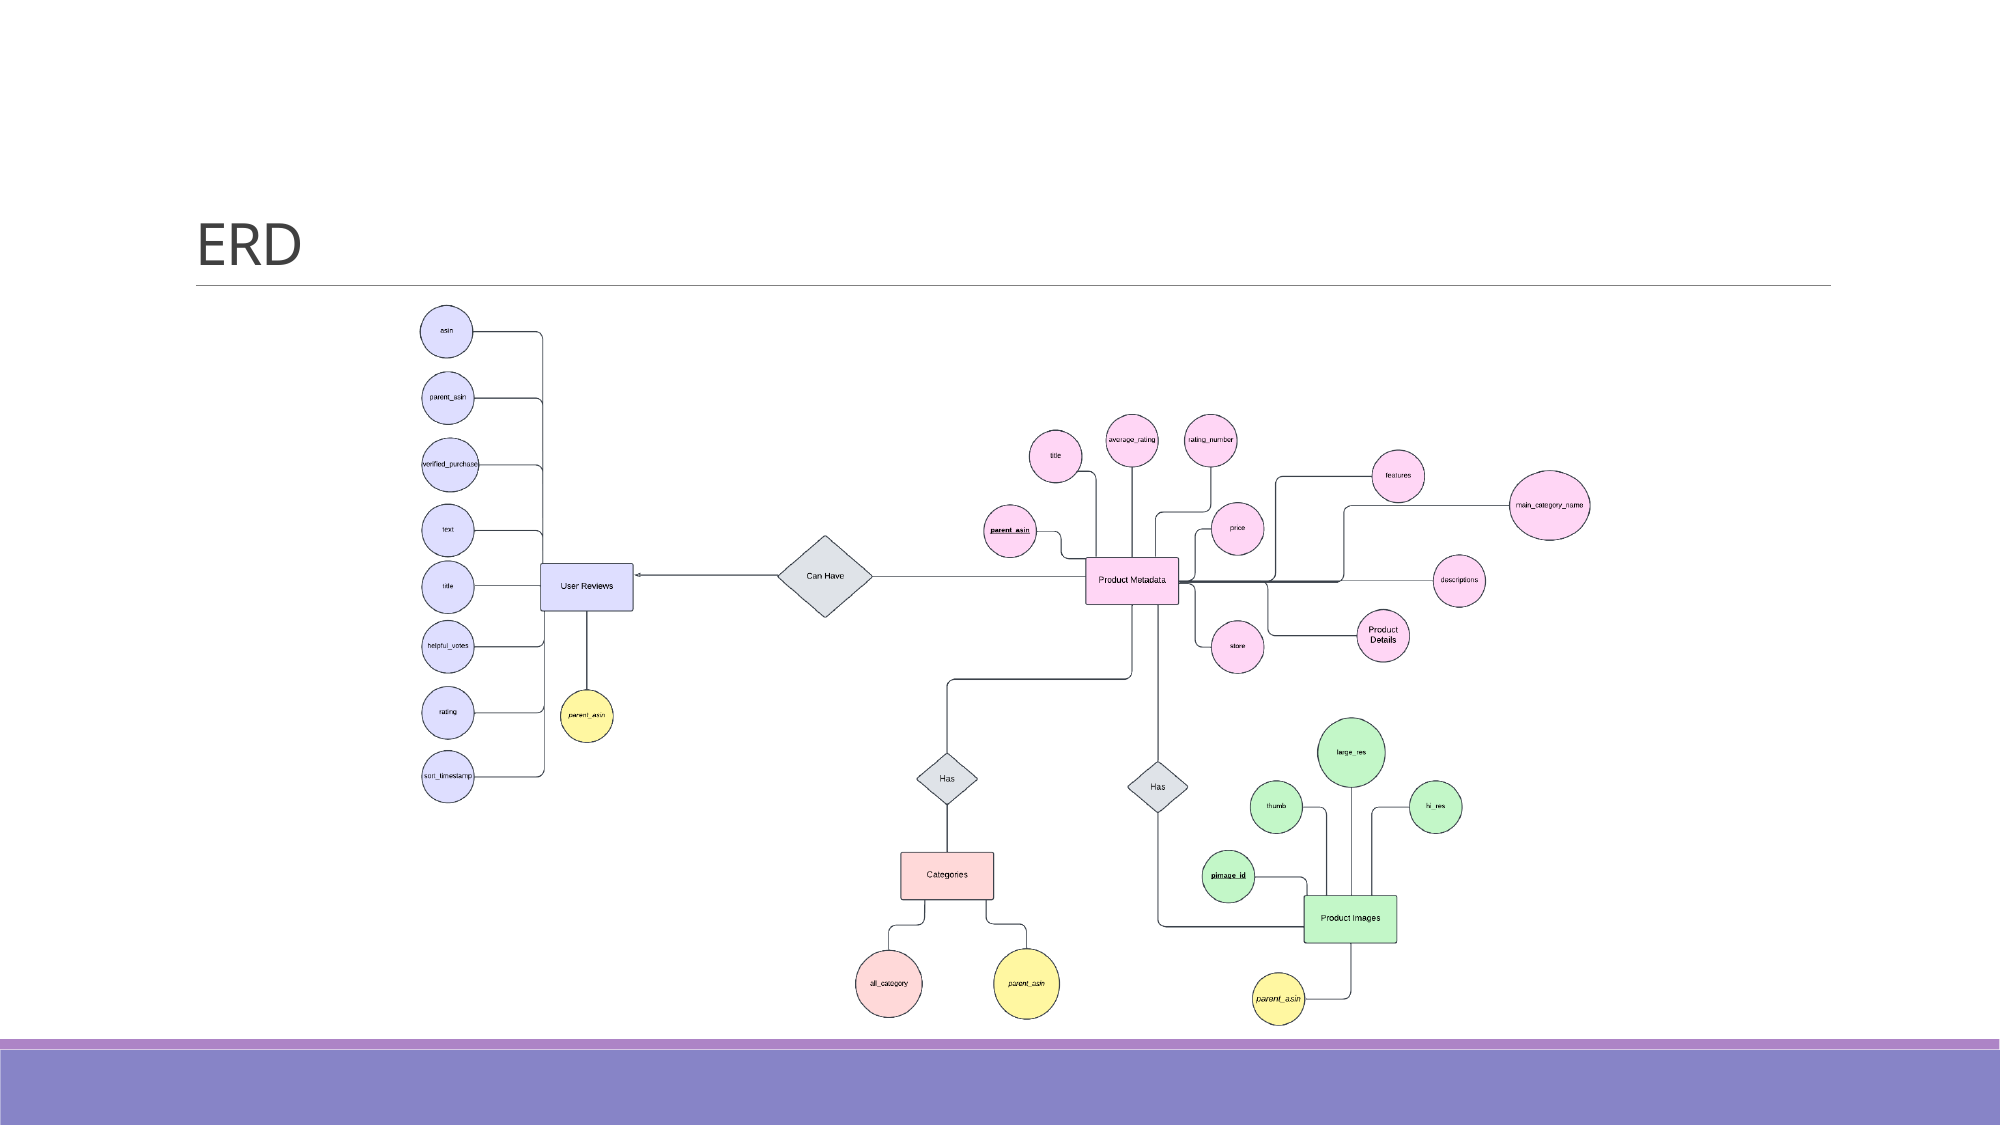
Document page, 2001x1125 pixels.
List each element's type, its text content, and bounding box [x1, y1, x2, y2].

title ERD [180, 47, 1830, 285]
picture [407, 292, 1603, 1038]
